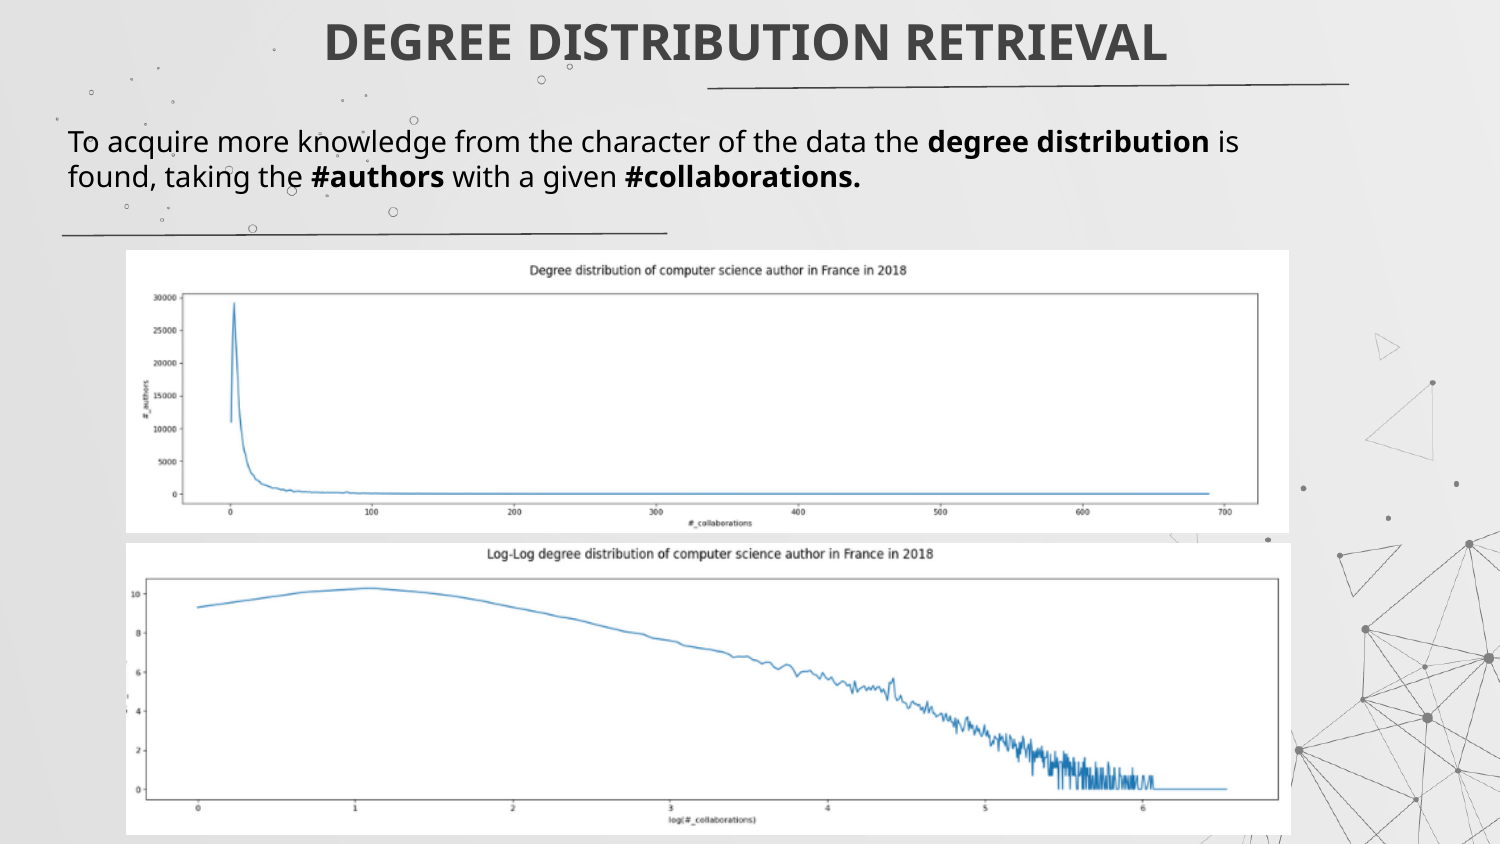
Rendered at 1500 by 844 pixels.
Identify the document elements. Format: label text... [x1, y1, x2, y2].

title DEGREE DISTRIBUTION RETRIEVAL [226, 0, 1266, 94]
text_box To acquire more knowledge from the character of the data the degree distribution is found, taking the #authors with a given #collaborations. ​ [52, 116, 1349, 202]
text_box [707, 84, 1350, 89]
picture [0, 0, 1500, 844]
